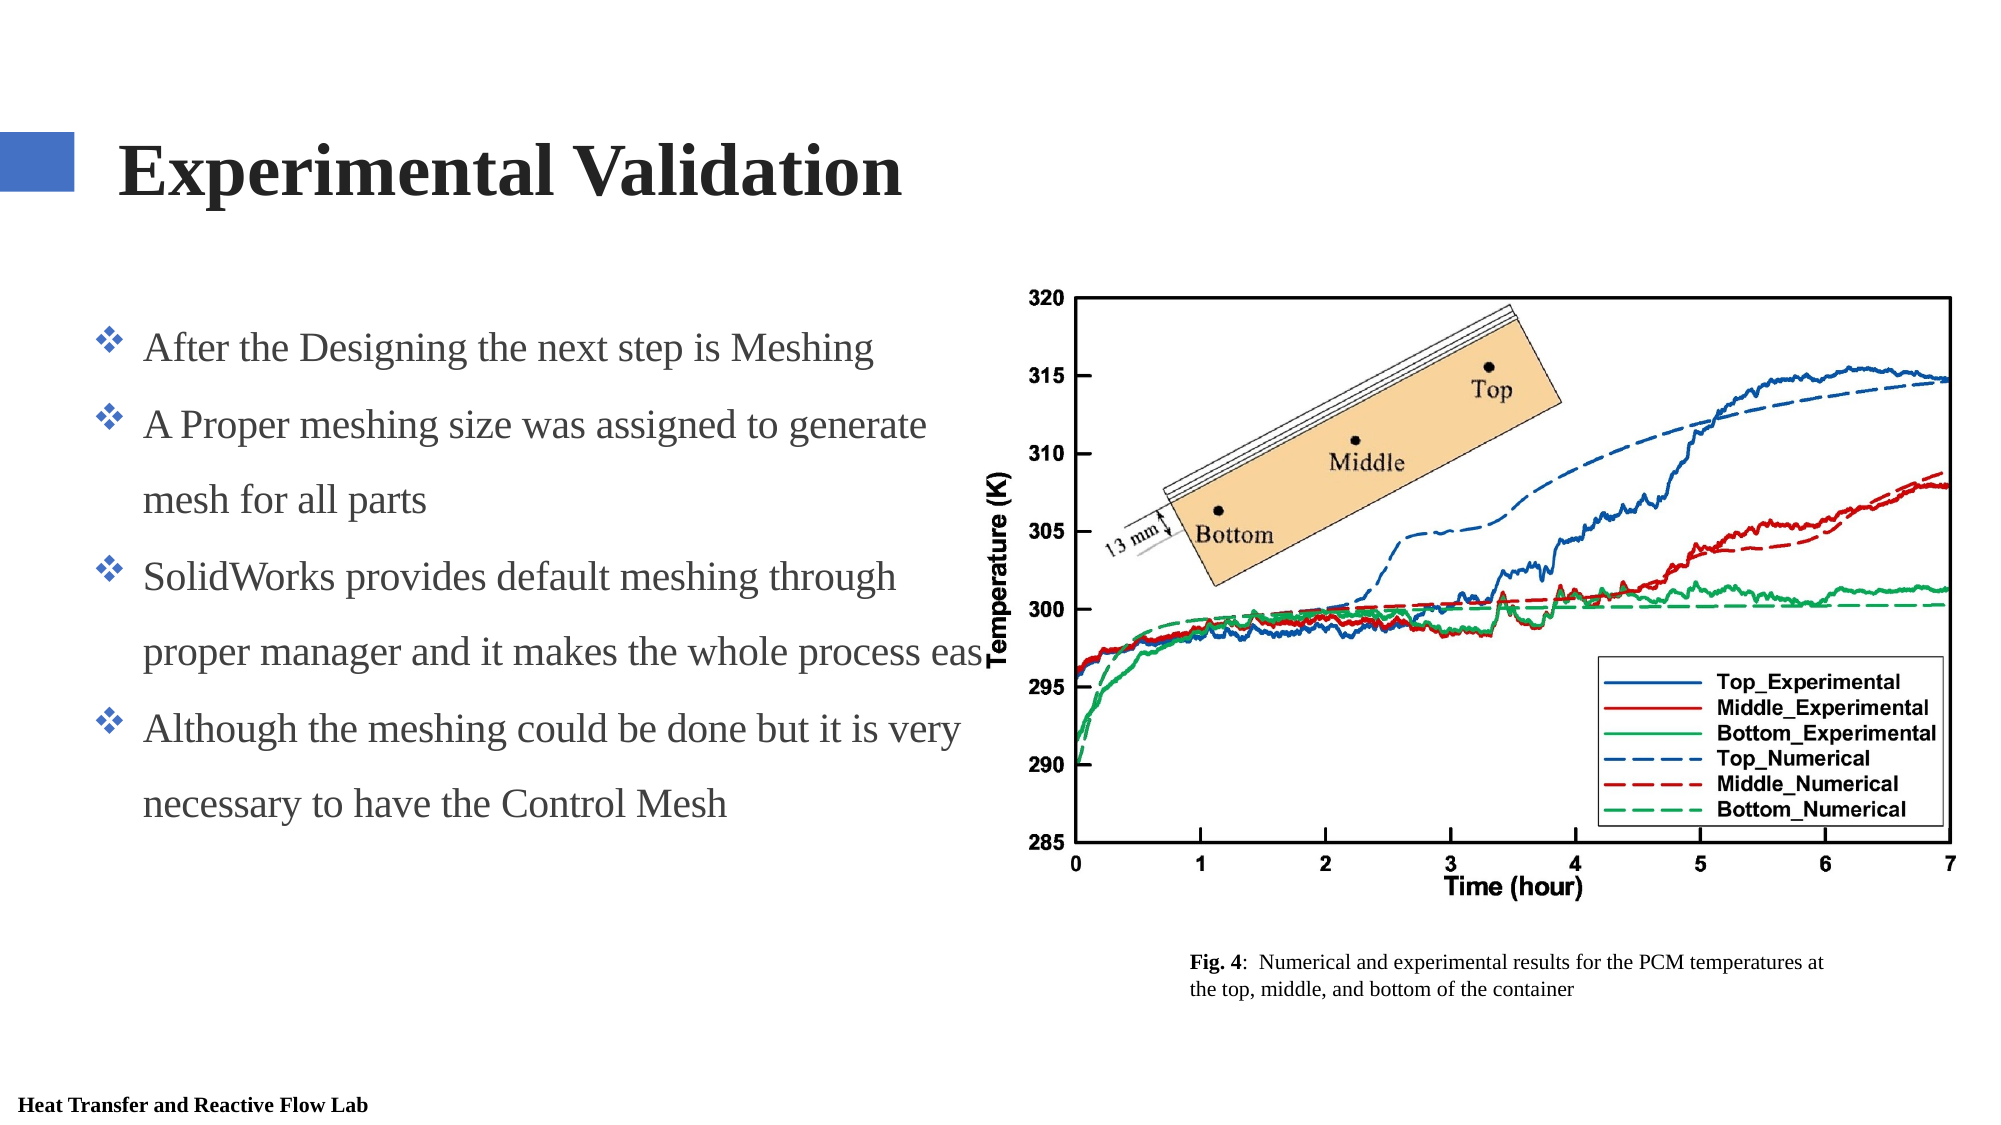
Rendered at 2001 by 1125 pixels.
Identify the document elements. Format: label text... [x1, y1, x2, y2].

text_box Fig. 4: Numerical and experimental results for the PCM temperatures at the top, middle, and bottom of the container [1174, 940, 1863, 1008]
text_box After the Designing the next step is Meshing A Proper meshing size was assigned to generate mesh for all parts SolidWorks provides default meshing through proper manager and it makes the whole process easy Although the meshing could be done but it is very necessary to have the Control Mesh [75, 287, 979, 903]
text_box Heat Transfer and Reactive Flow Lab [3, 1083, 385, 1125]
title Experimental Validation [118, 120, 984, 215]
picture [983, 284, 1958, 905]
